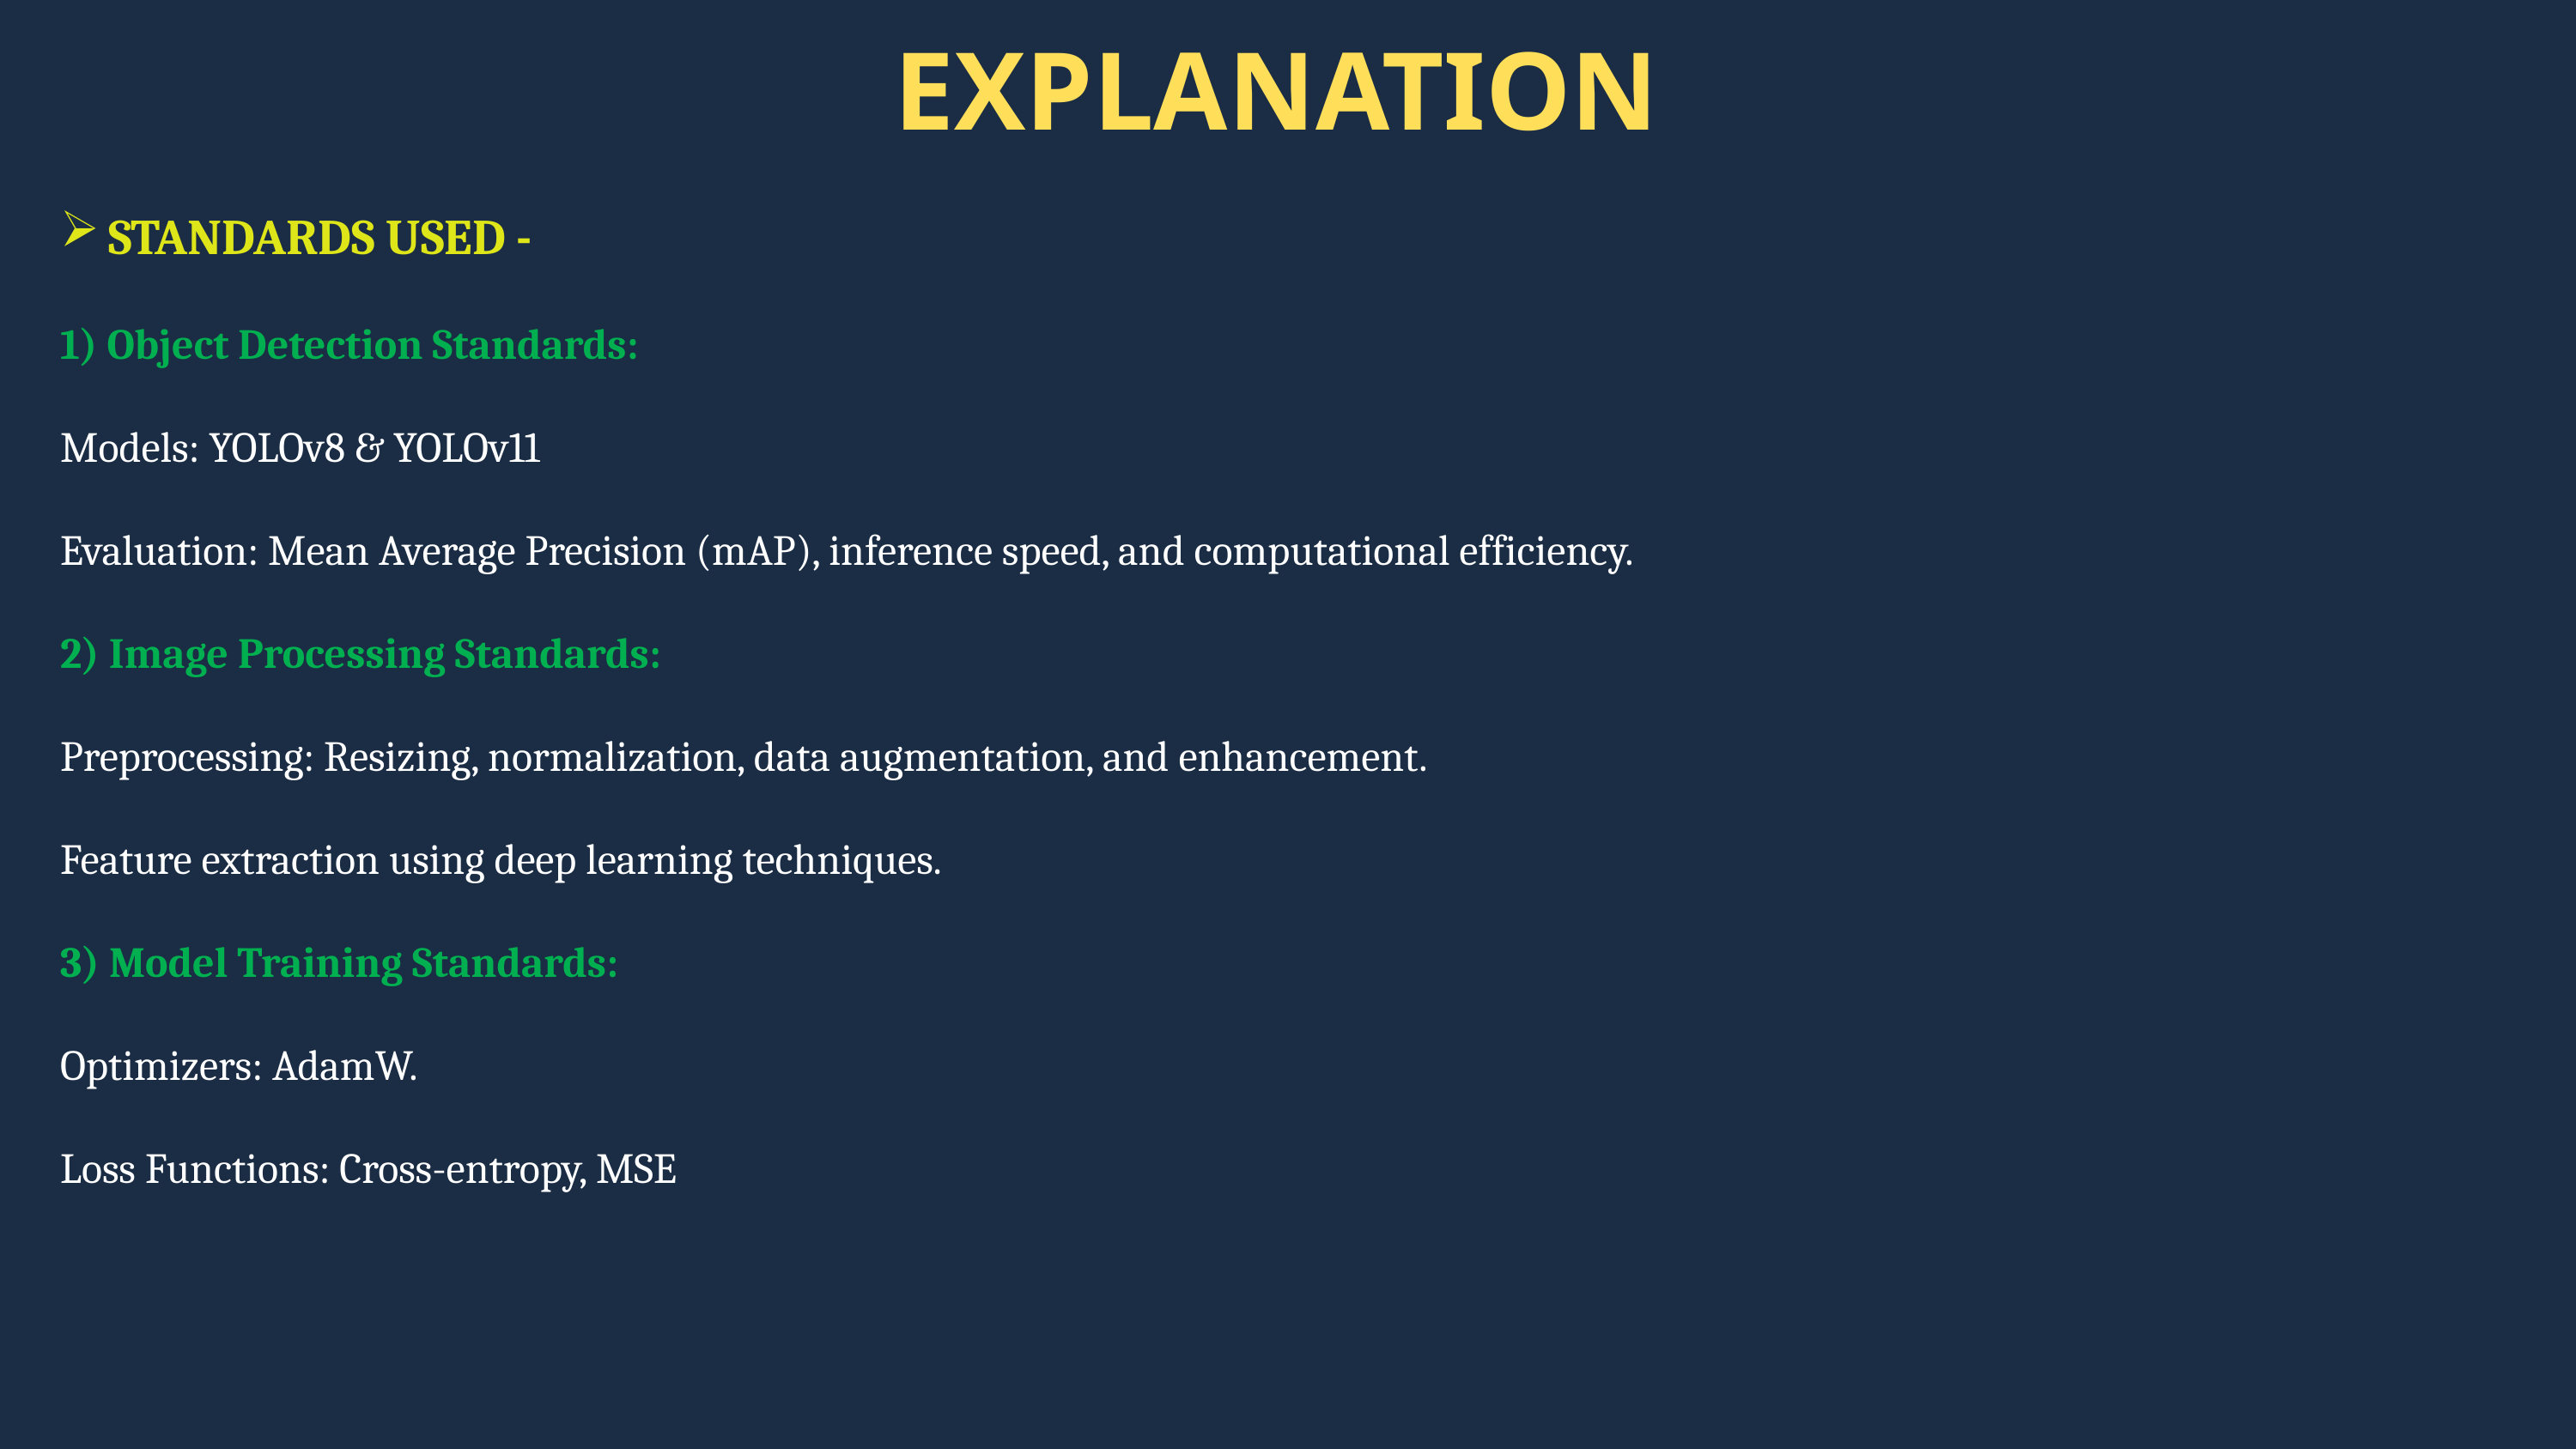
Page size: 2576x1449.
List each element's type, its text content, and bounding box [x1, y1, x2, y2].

text_box STANDARDS USED - 1) Object Detection Standards: Models: YOLOv8 & YOLOv11 Evaluation: Mean Average Precision (mAP), inference speed, and computational efficiency. 2) Image Processing Standards: Preprocessing: Resizing, normalization, data augmentation, and enhancement. Feature extraction using deep learning techniques. 3) Model Training Standards: Optimizers: AdamW. Loss Functions: Cross-entropy, MSE [47, 155, 2514, 1448]
text_box EXPLANATION [289, 15, 2264, 152]
